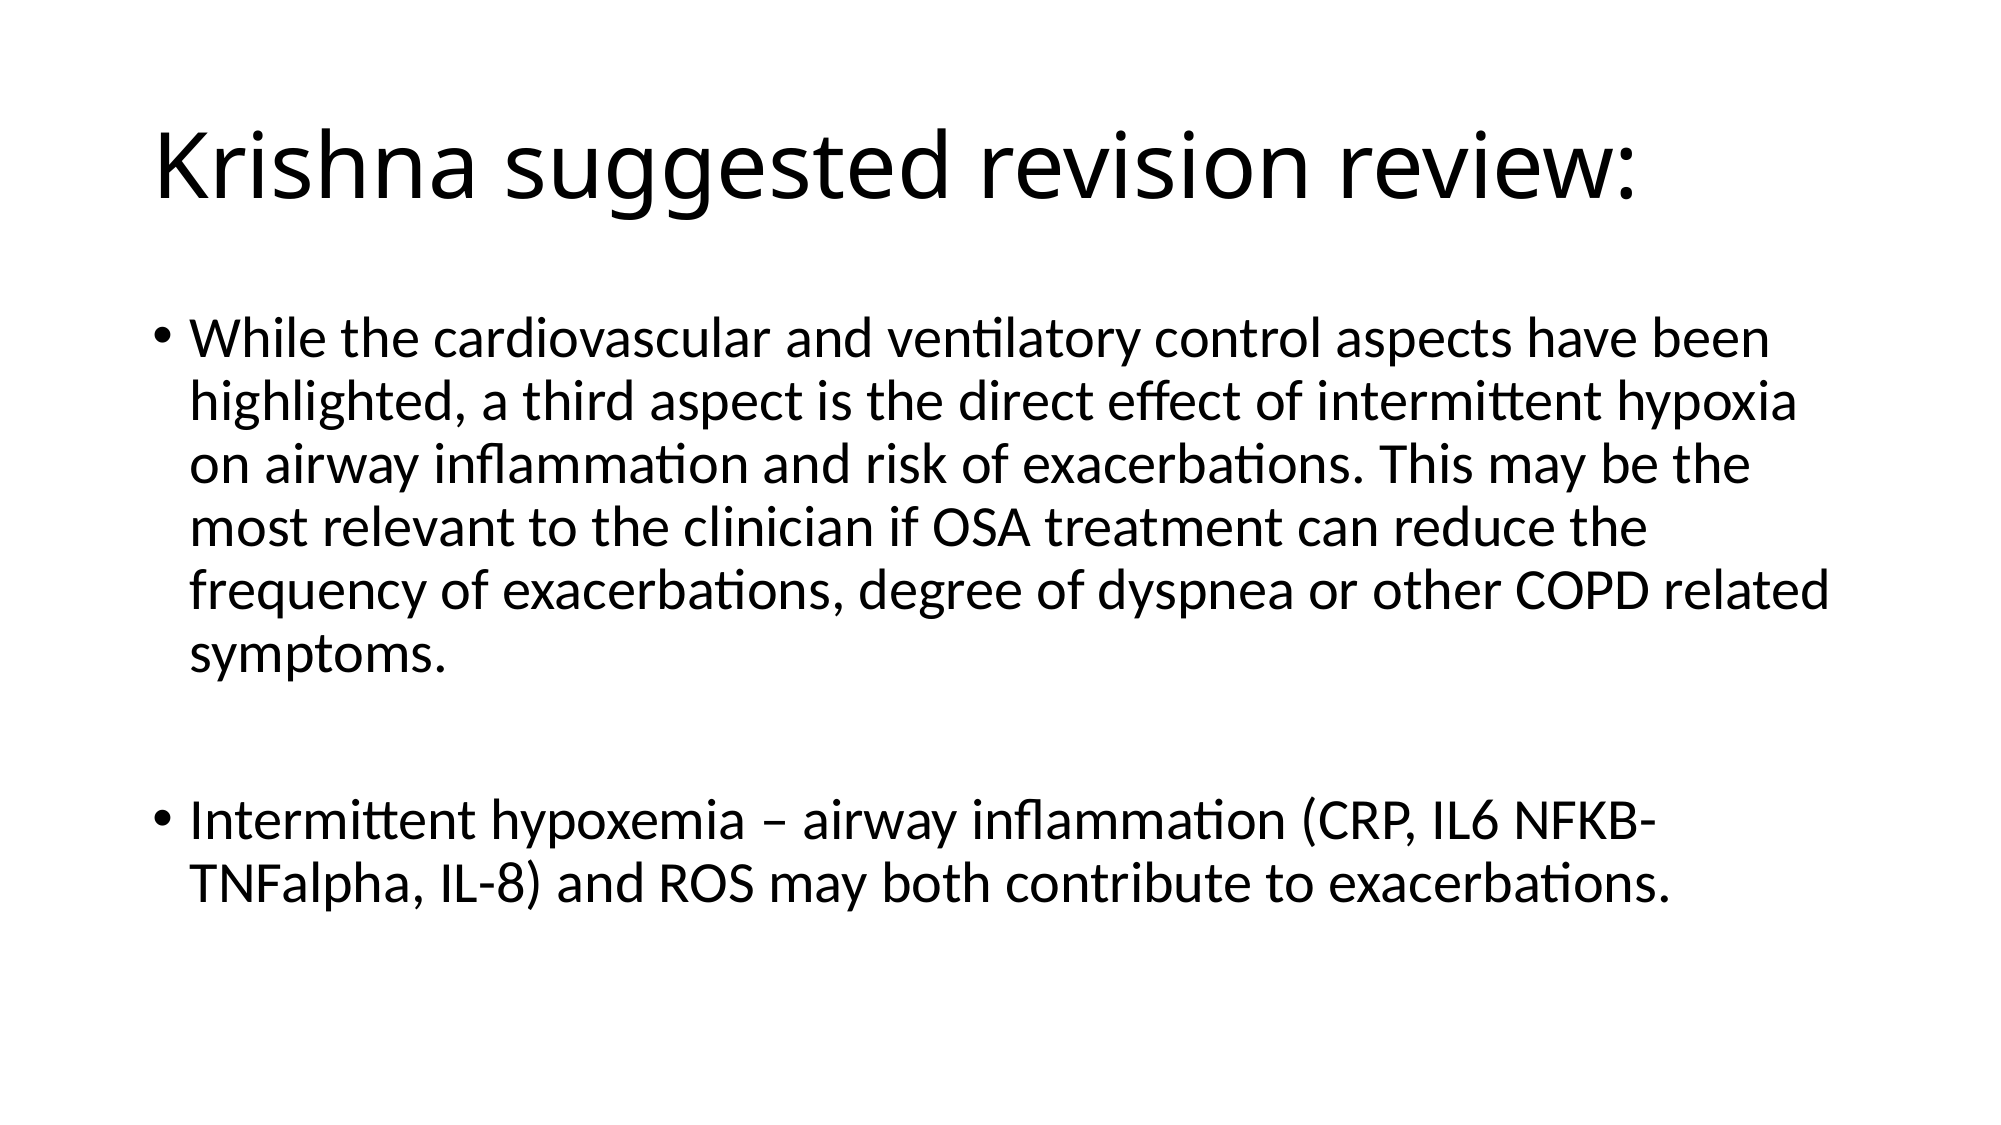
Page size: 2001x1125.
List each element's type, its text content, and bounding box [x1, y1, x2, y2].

list While the cardiovascular and ventilatory control aspects have been highlighted, a third aspect is the direct effect of intermittent hypoxia on airway inflammation and risk of exacerbations. This may be the most relevant to the clinician if OSA treatment can reduce the frequency of exacerbations, degree of dyspnea or other COPD related symptoms. Intermittent hypoxemia – airway inflammation (CRP, IL6 NFKB-TNFalpha, IL-8) and ROS may both contribute to exacerbations. [137, 299, 1863, 1014]
title Krishna suggested revision review: [137, 59, 1863, 278]
